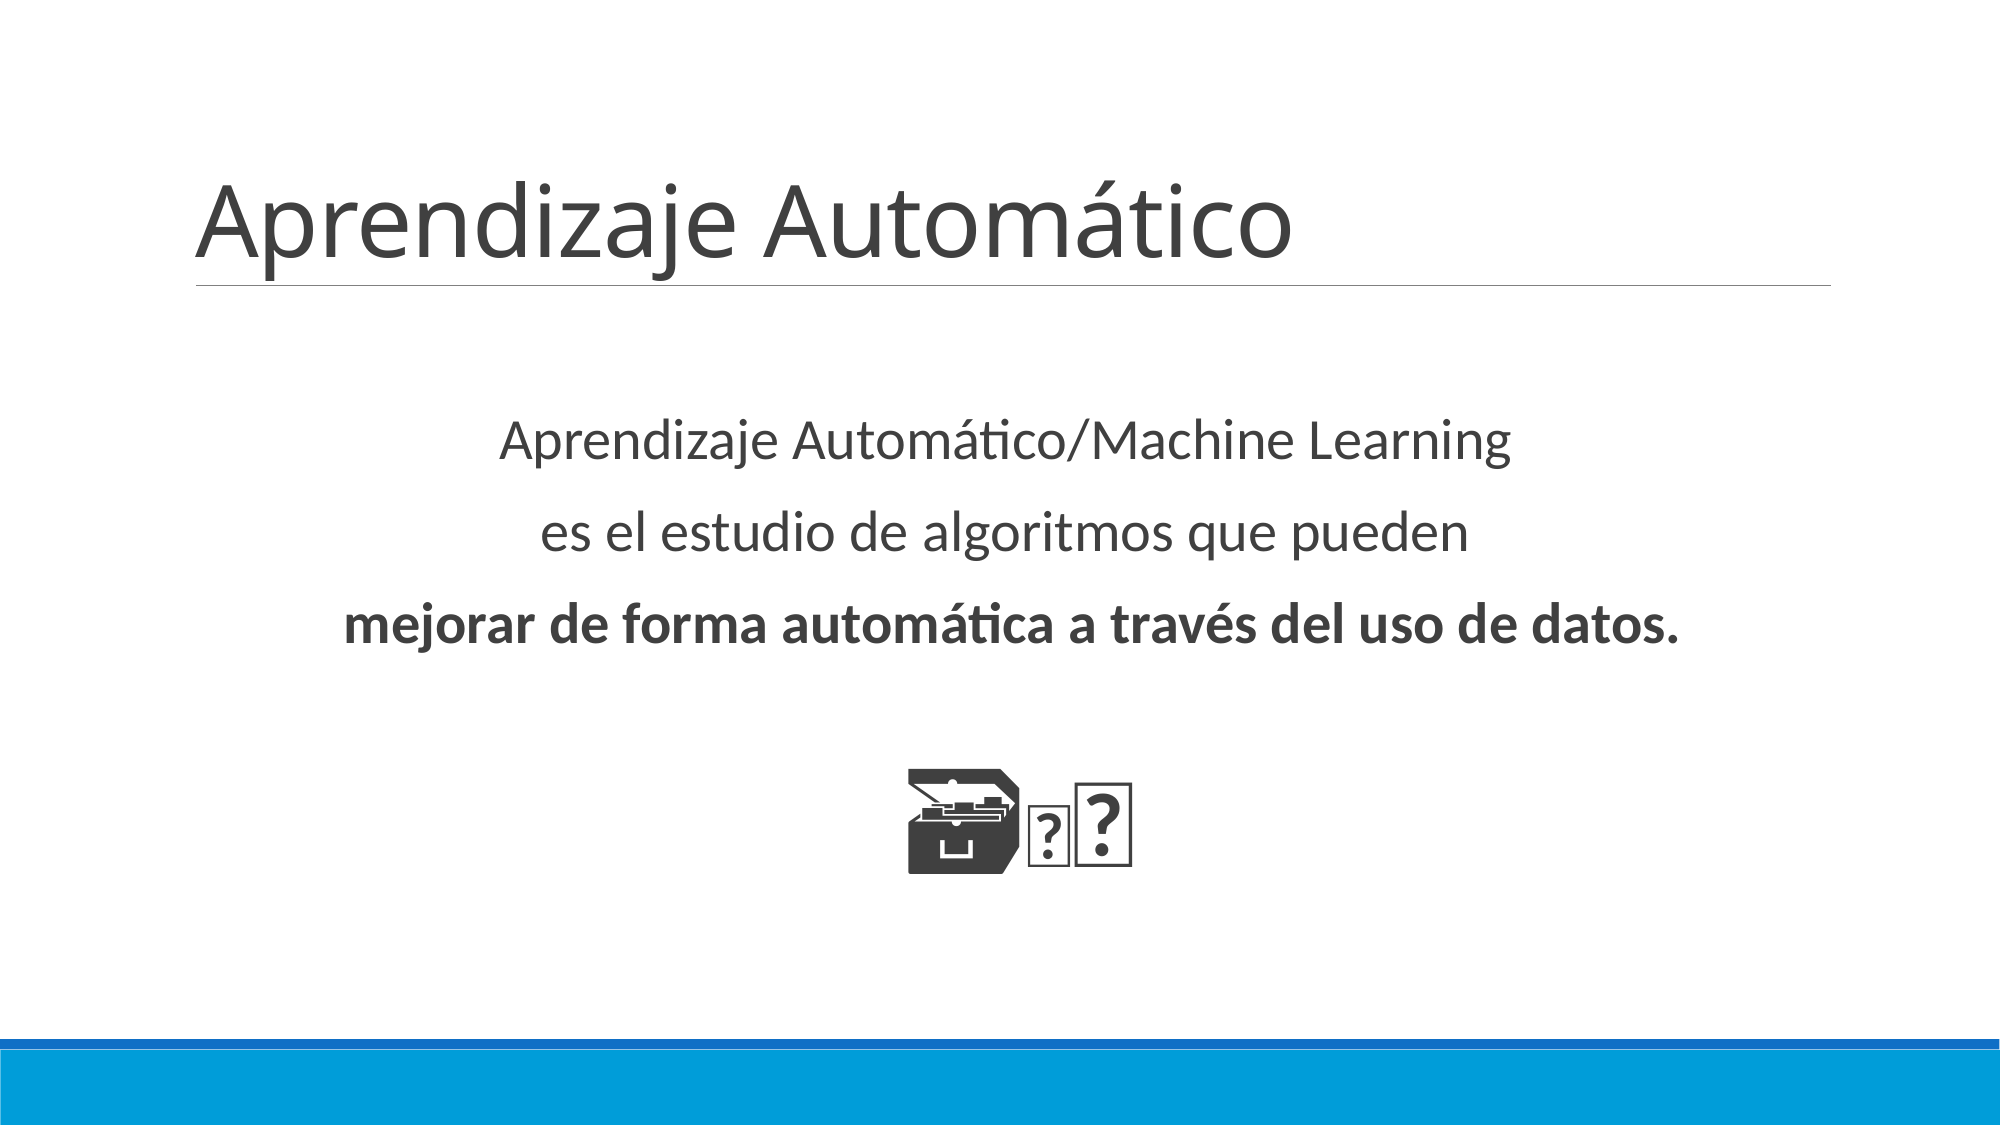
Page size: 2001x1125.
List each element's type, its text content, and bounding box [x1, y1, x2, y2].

title Aprendizaje Automático [180, 47, 1830, 285]
list Aprendizaje Automático/Machine Learning es el estudio de algoritmos que pueden mejorar de forma automática a través del uso de datos. 🗃️➕🧮 [180, 302, 1830, 963]
